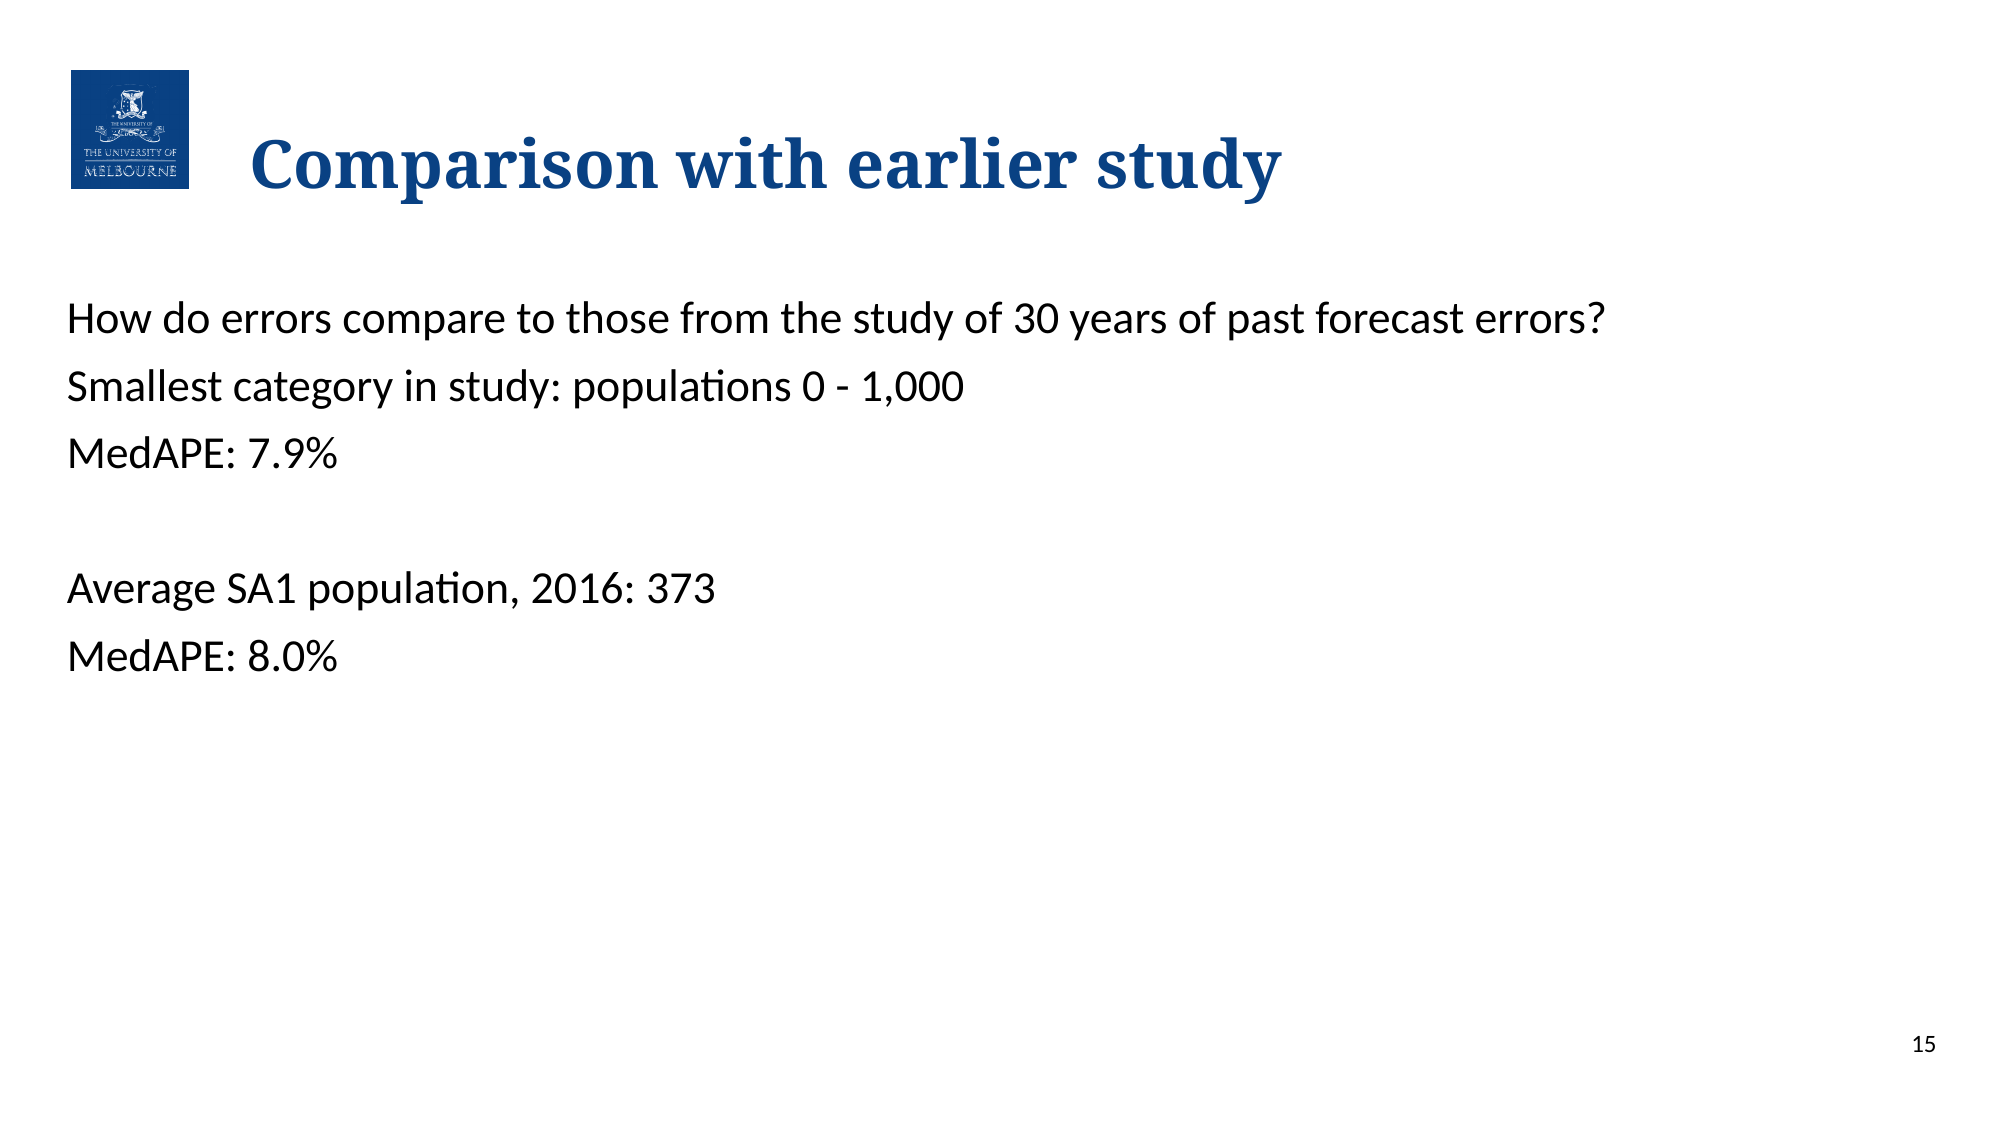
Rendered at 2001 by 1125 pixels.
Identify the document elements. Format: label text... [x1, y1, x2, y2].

slide_number 15 [1797, 1012, 1937, 1073]
title Comparison with earlier study [234, 64, 1924, 211]
list How do errors compare to those from the study of 30 years of past forecast errors? Smallest category in study: populations 0 - 1,000 MedAPE: 7.9% Average SA1 population, 2016: 373 MedAPE: 8.0% [51, 280, 1924, 970]
picture [71, 70, 189, 189]
